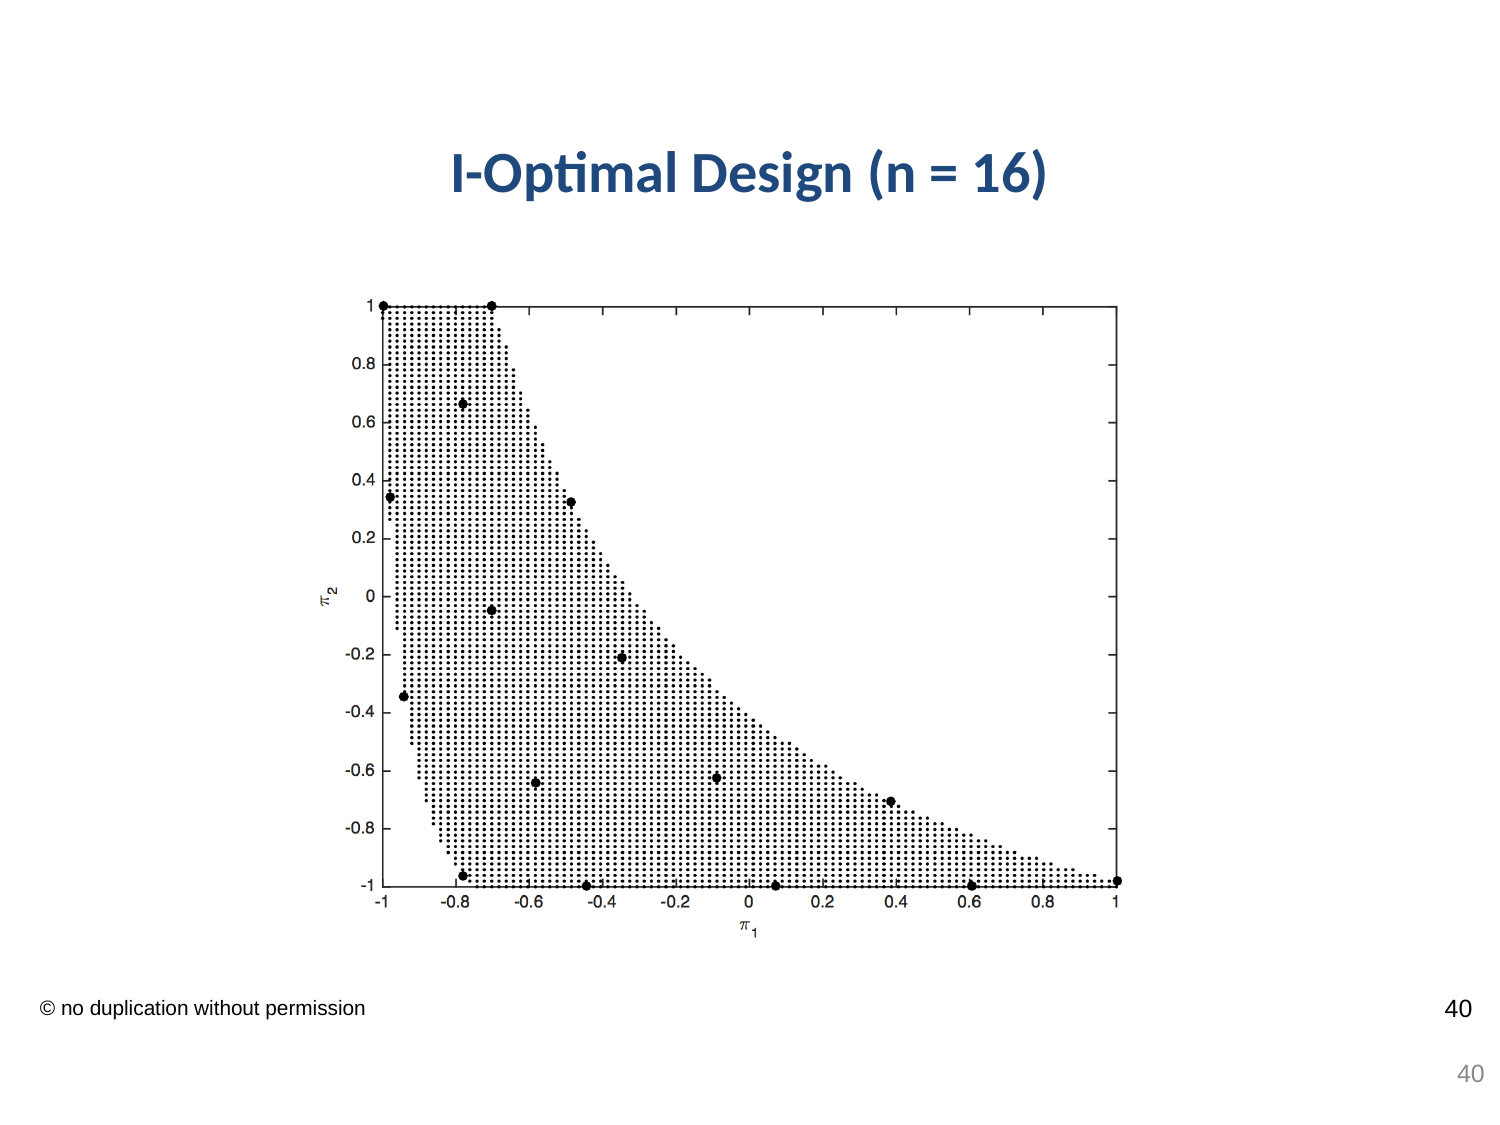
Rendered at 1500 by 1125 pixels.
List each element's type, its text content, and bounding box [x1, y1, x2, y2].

slide_number 40 [1149, 1042, 1500, 1103]
title I-Optimal Design (n = 16) [75, 75, 1425, 263]
picture [313, 262, 1151, 938]
